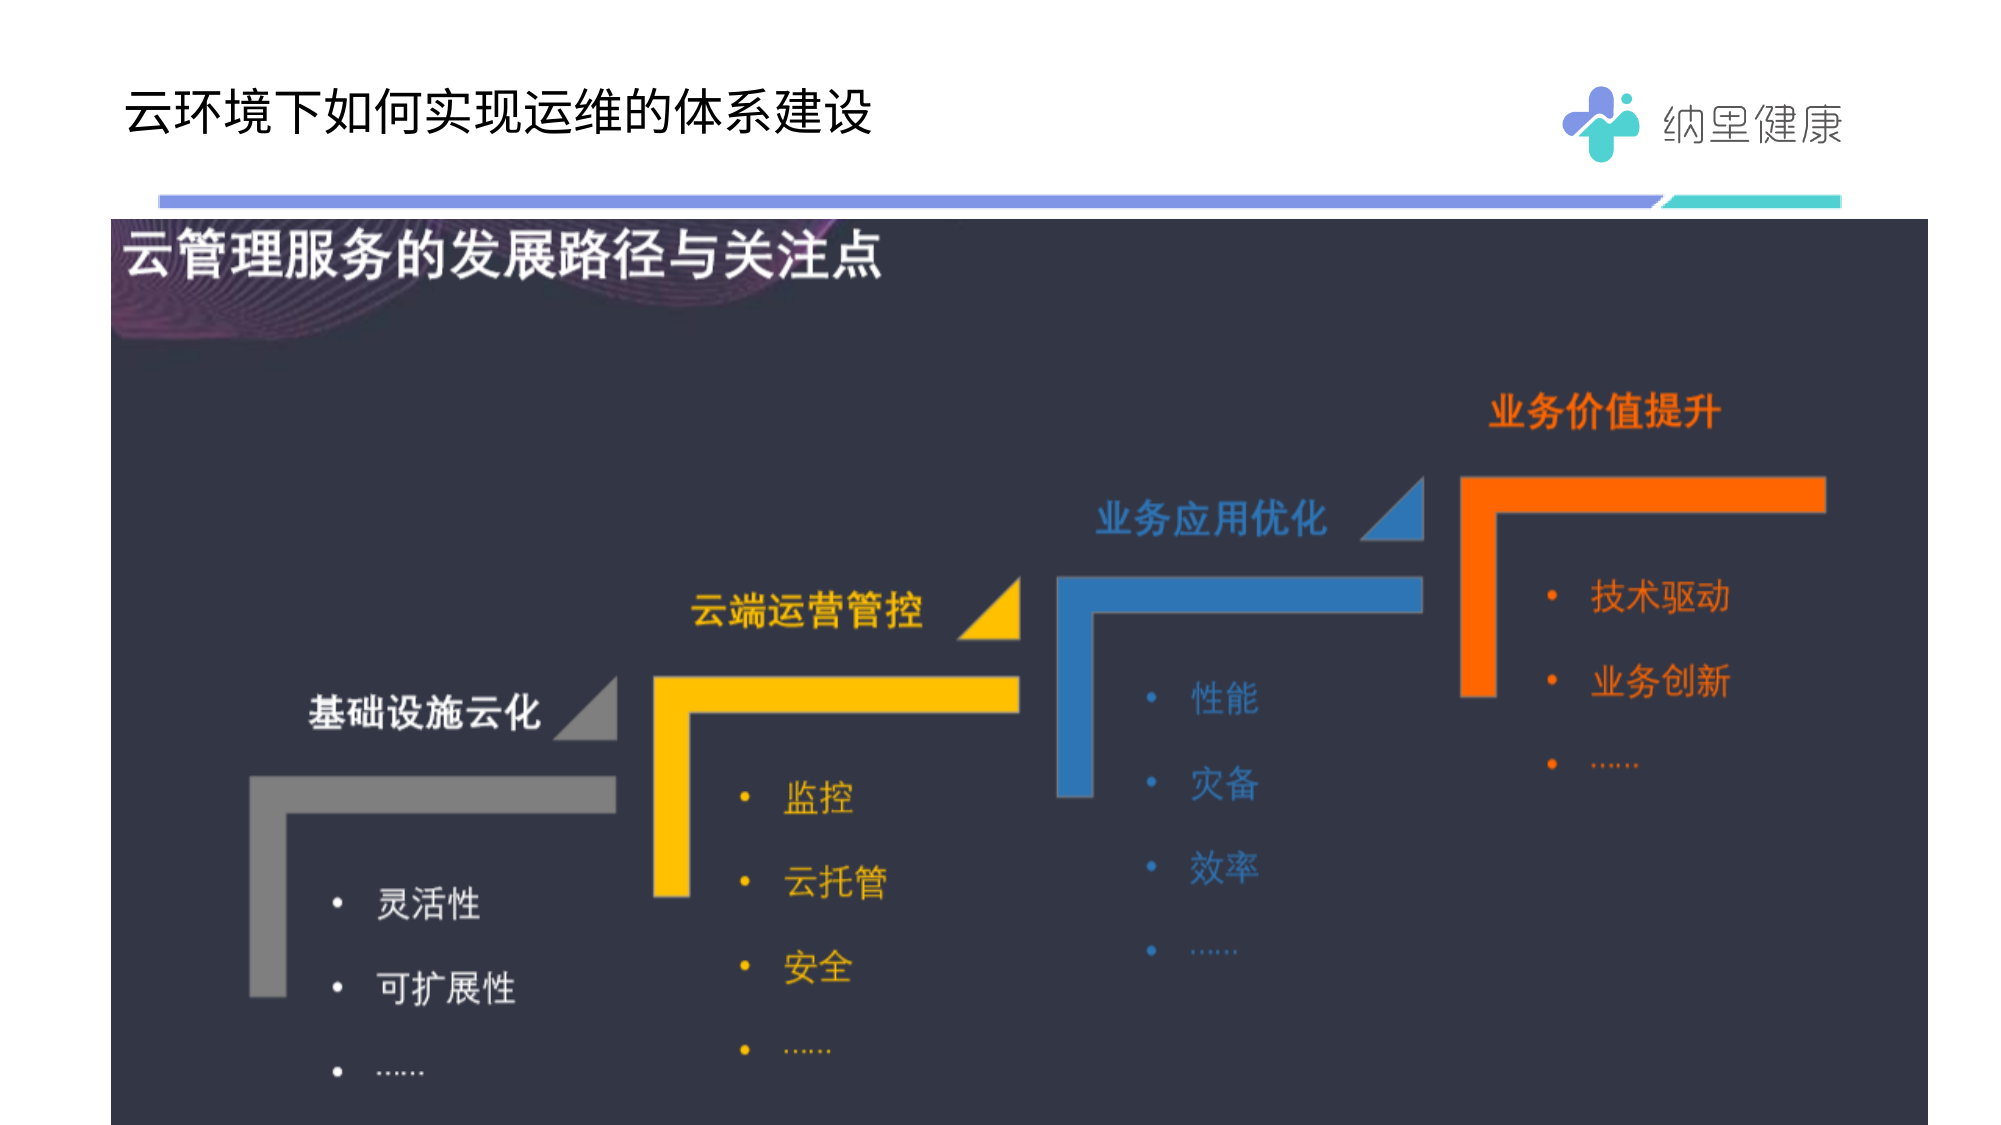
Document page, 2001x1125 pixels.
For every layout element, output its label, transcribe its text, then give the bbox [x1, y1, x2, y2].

picture [0, 0, 2001, 1125]
title 云环境下如何实现运维的体系建设 [108, 79, 975, 159]
